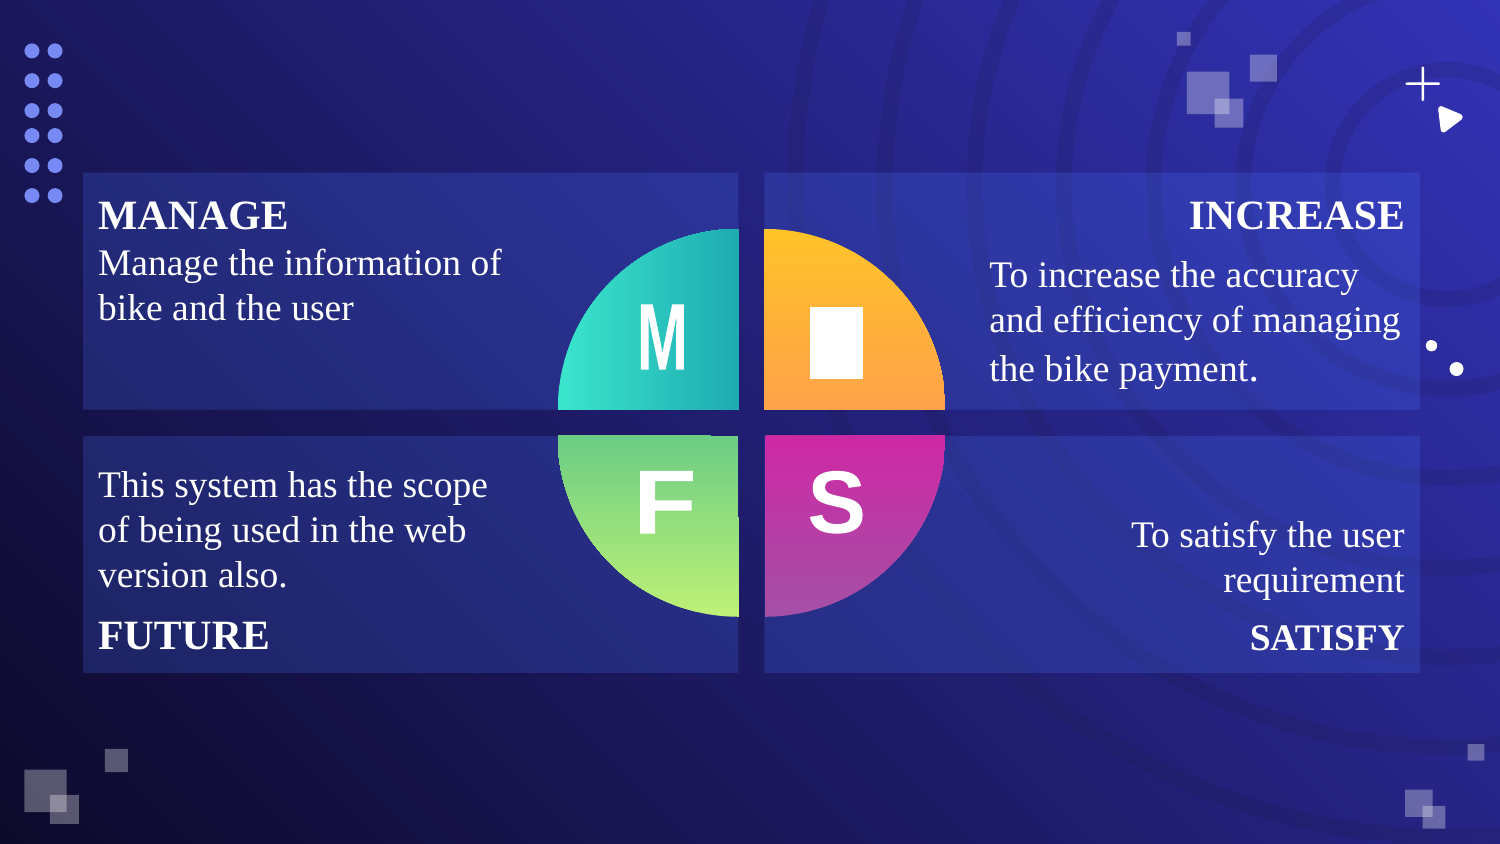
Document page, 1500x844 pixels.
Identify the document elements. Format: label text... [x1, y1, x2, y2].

text_box [763, 228, 946, 410]
text_box This system has the scope of being used in the web version also. FUTURE [83, 435, 739, 673]
text_box [557, 228, 739, 411]
text_box MANAGE Manage the information of bike and the user [83, 172, 739, 410]
text_box INCREASE To increase the accuracy and efficiency of managing the bike payment. [764, 172, 1420, 410]
text_box [764, 435, 946, 617]
text_box To satisfy the user requirement SATISFY [764, 435, 1420, 673]
text_box [557, 436, 740, 617]
